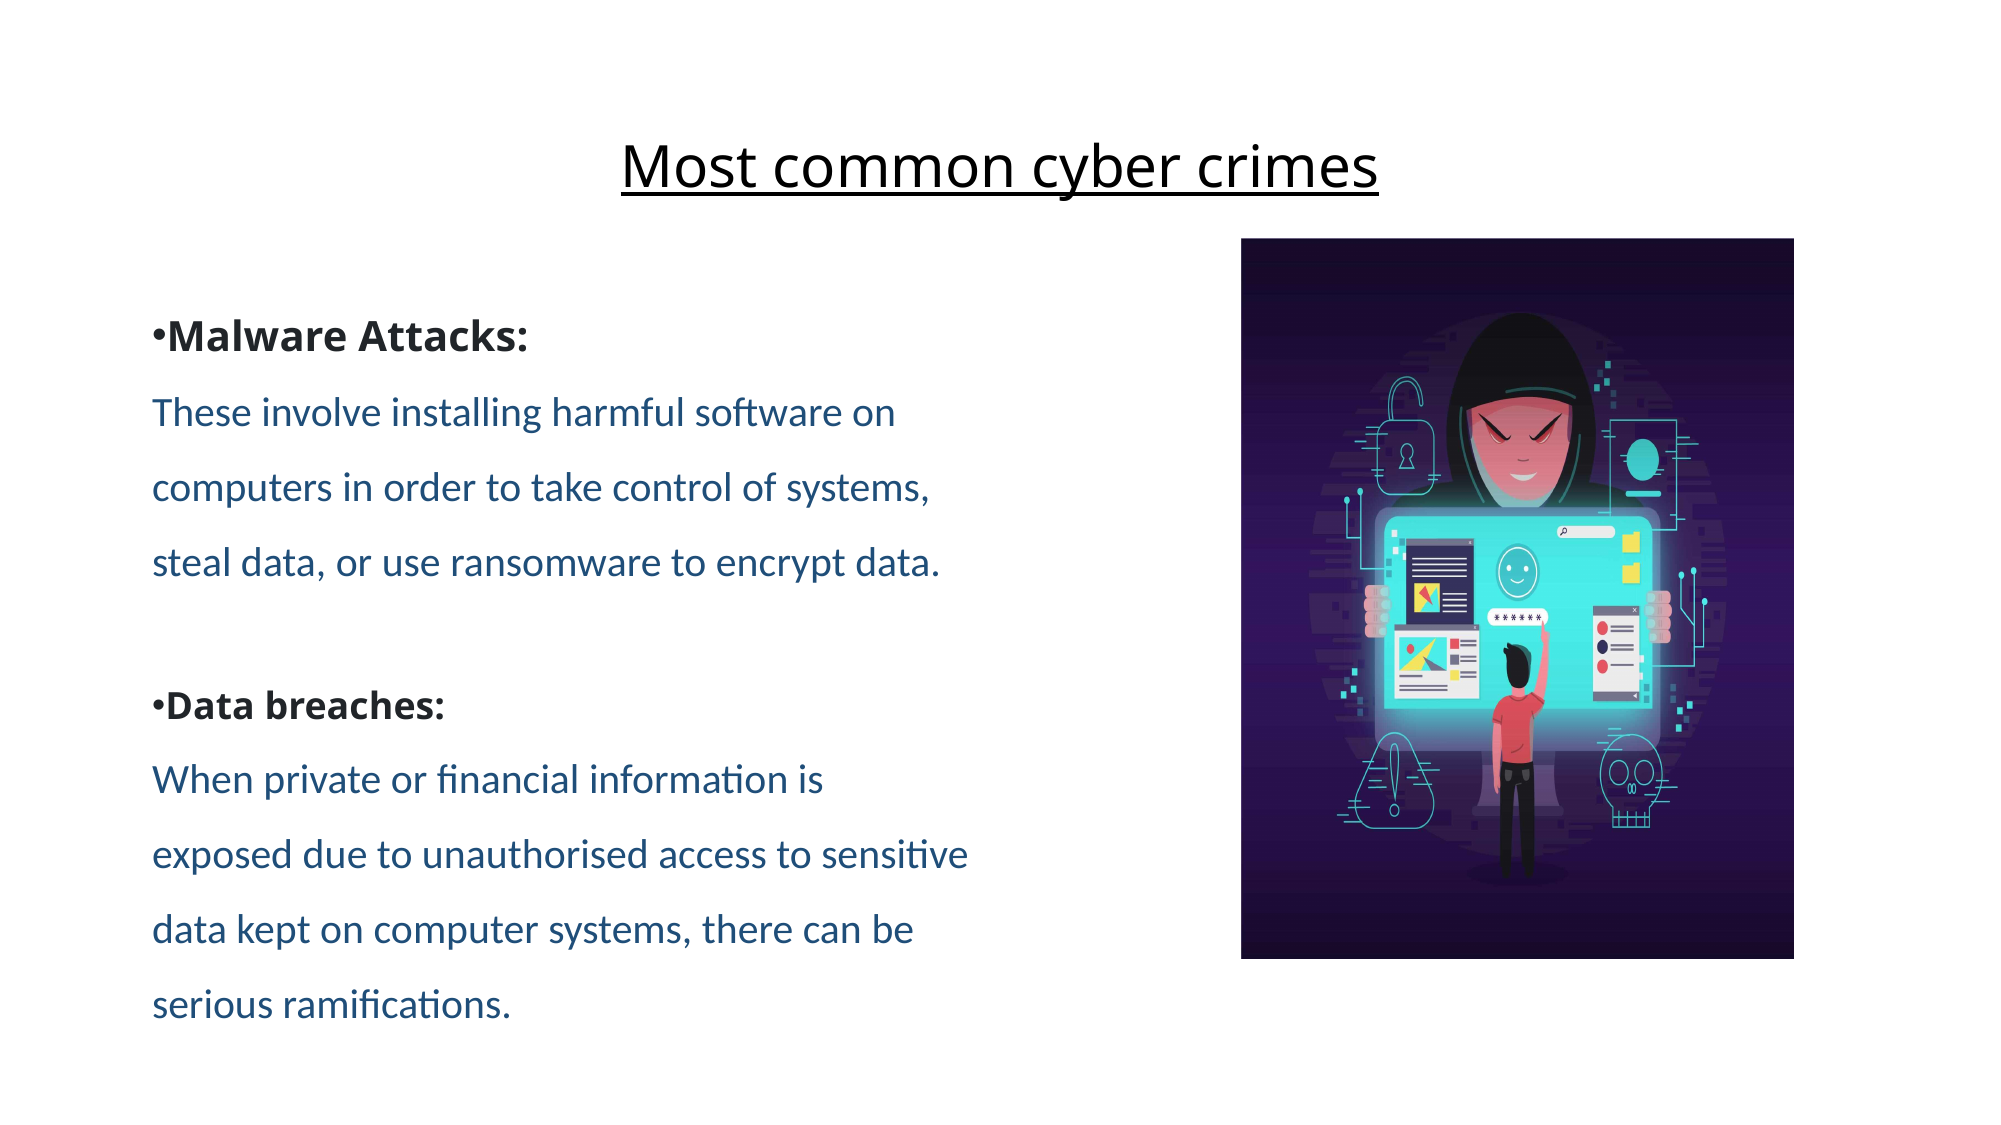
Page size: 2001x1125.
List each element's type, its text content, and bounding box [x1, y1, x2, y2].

title Most common cyber crimes [137, 59, 1863, 278]
picture [1241, 238, 1794, 960]
text_box Malware Attacks: These involve installing harmful software on computers in order to take control of systems, steal data, or use ransomware to encrypt data. Data breaches: When private or financial information is exposed due to unauthorised access to sensitive data kept on computer systems, there can be serious ramifications. [137, 277, 985, 1035]
